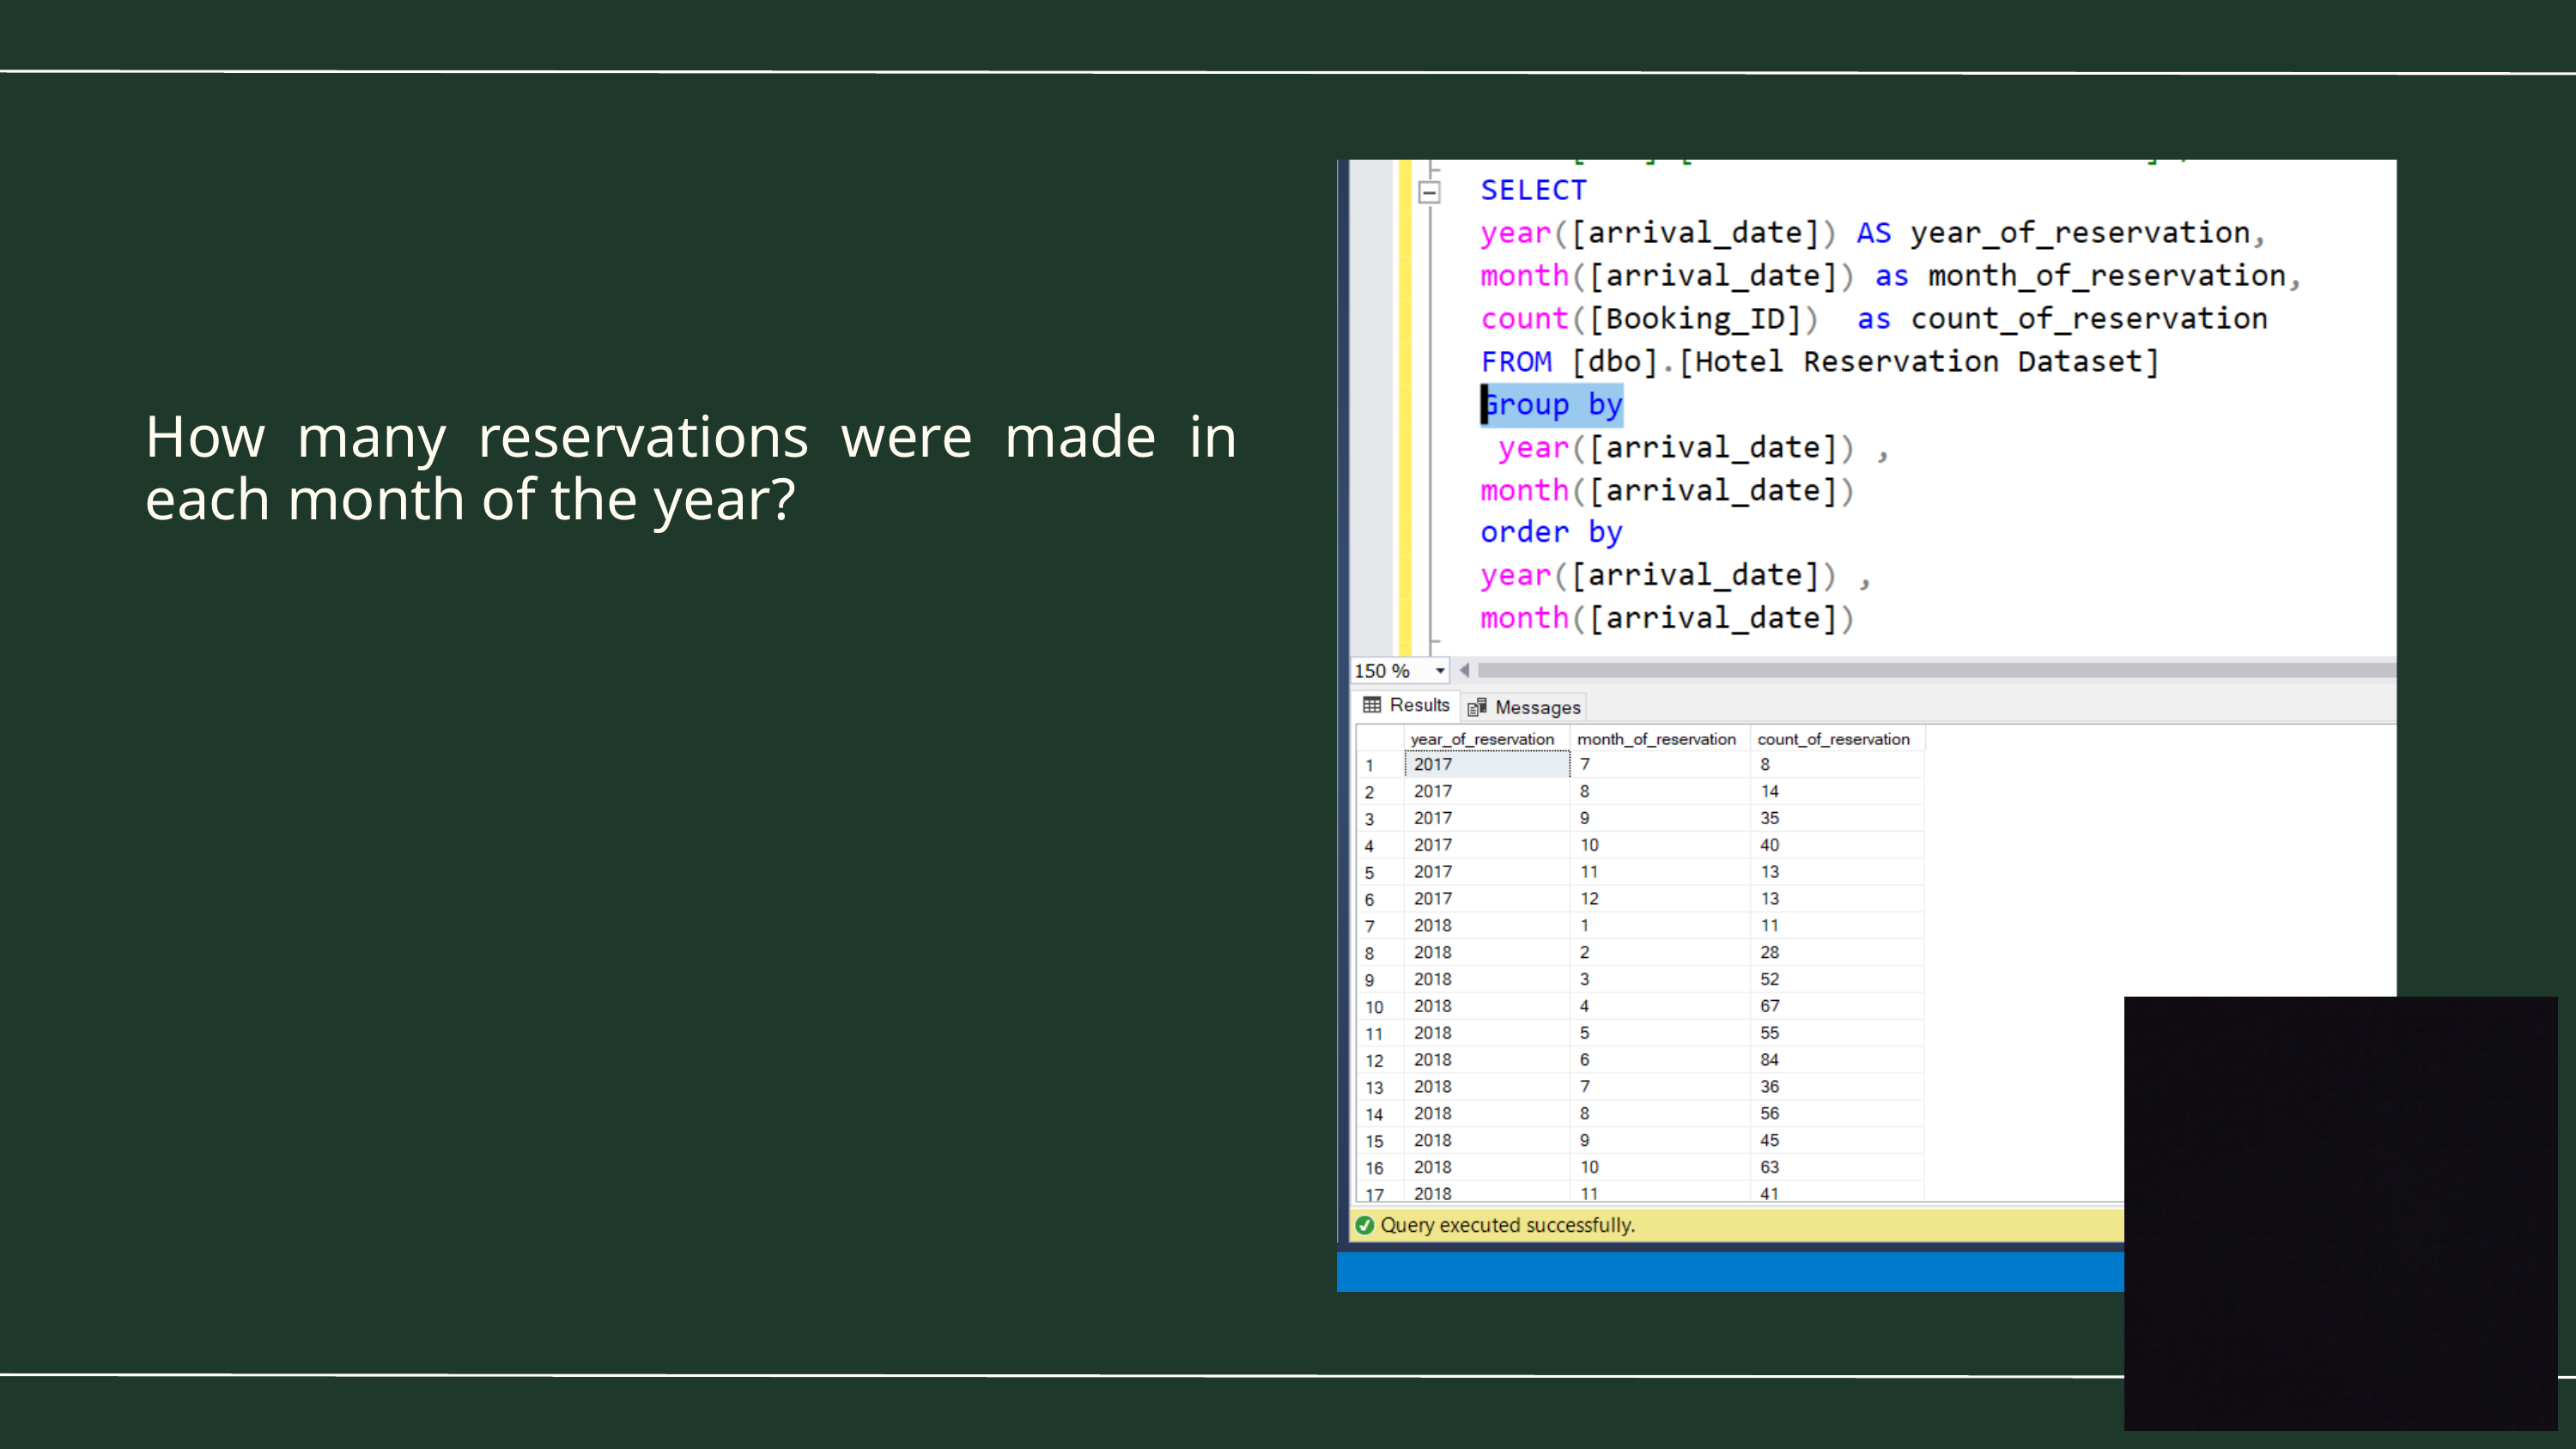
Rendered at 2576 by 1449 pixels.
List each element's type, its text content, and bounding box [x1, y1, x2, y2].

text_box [2123, 996, 2560, 1432]
text_box How many reservations were made in each month of the year? [144, 405, 1240, 531]
picture [1335, 156, 2397, 1292]
